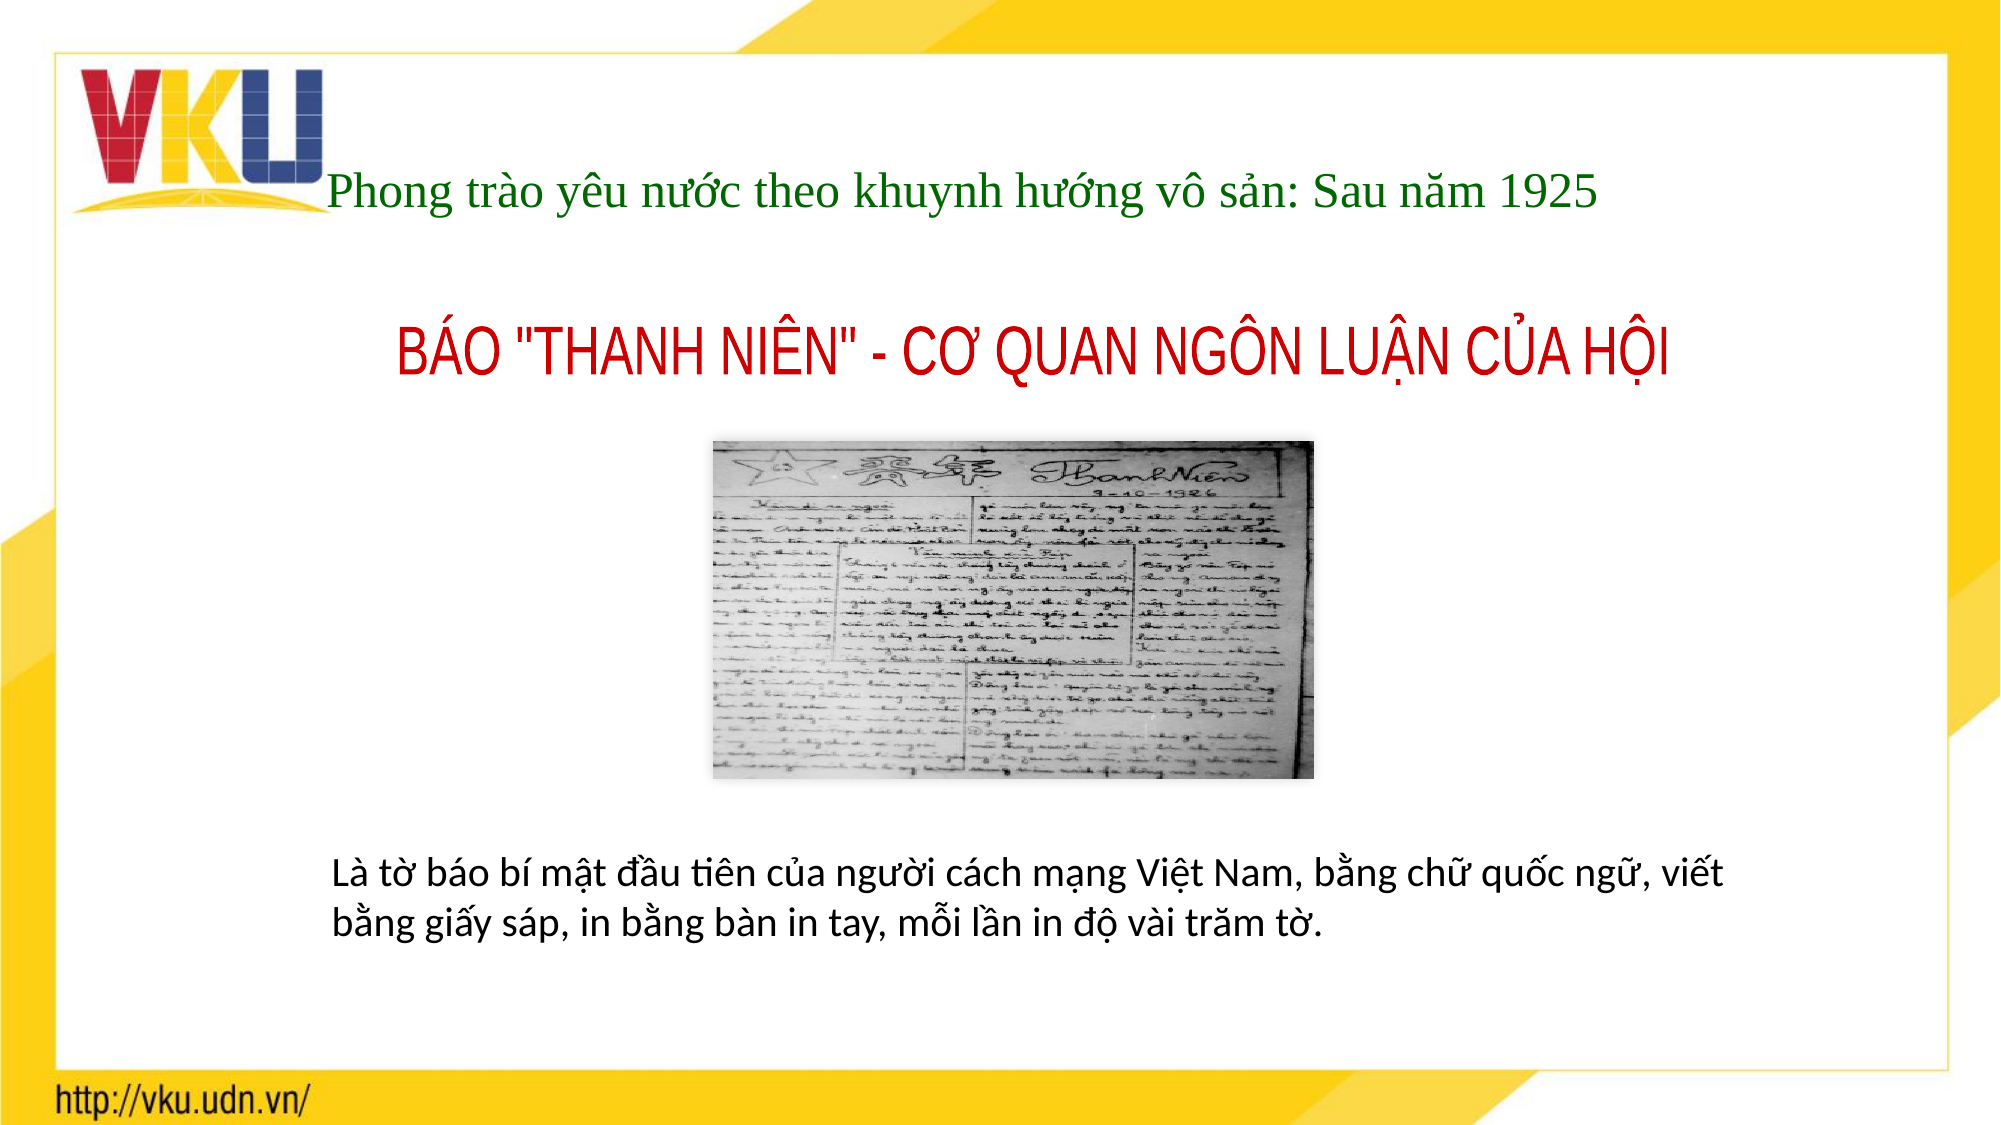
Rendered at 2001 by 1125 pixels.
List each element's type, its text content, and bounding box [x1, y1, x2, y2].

picture [0, 0, 2001, 1125]
text_box Là tờ báo bí mật đầu tiên của người cách mạng Việt Nam, bằng chữ quốc ngữ, viết bằng giấy sáp, in bằng bàn in tay, mỗi lần in độ vài trăm tờ. [316, 837, 1817, 953]
text_box Phong trào yêu nước theo khuynh hướng vô sản: Sau năm 1925 [166, 124, 1684, 275]
